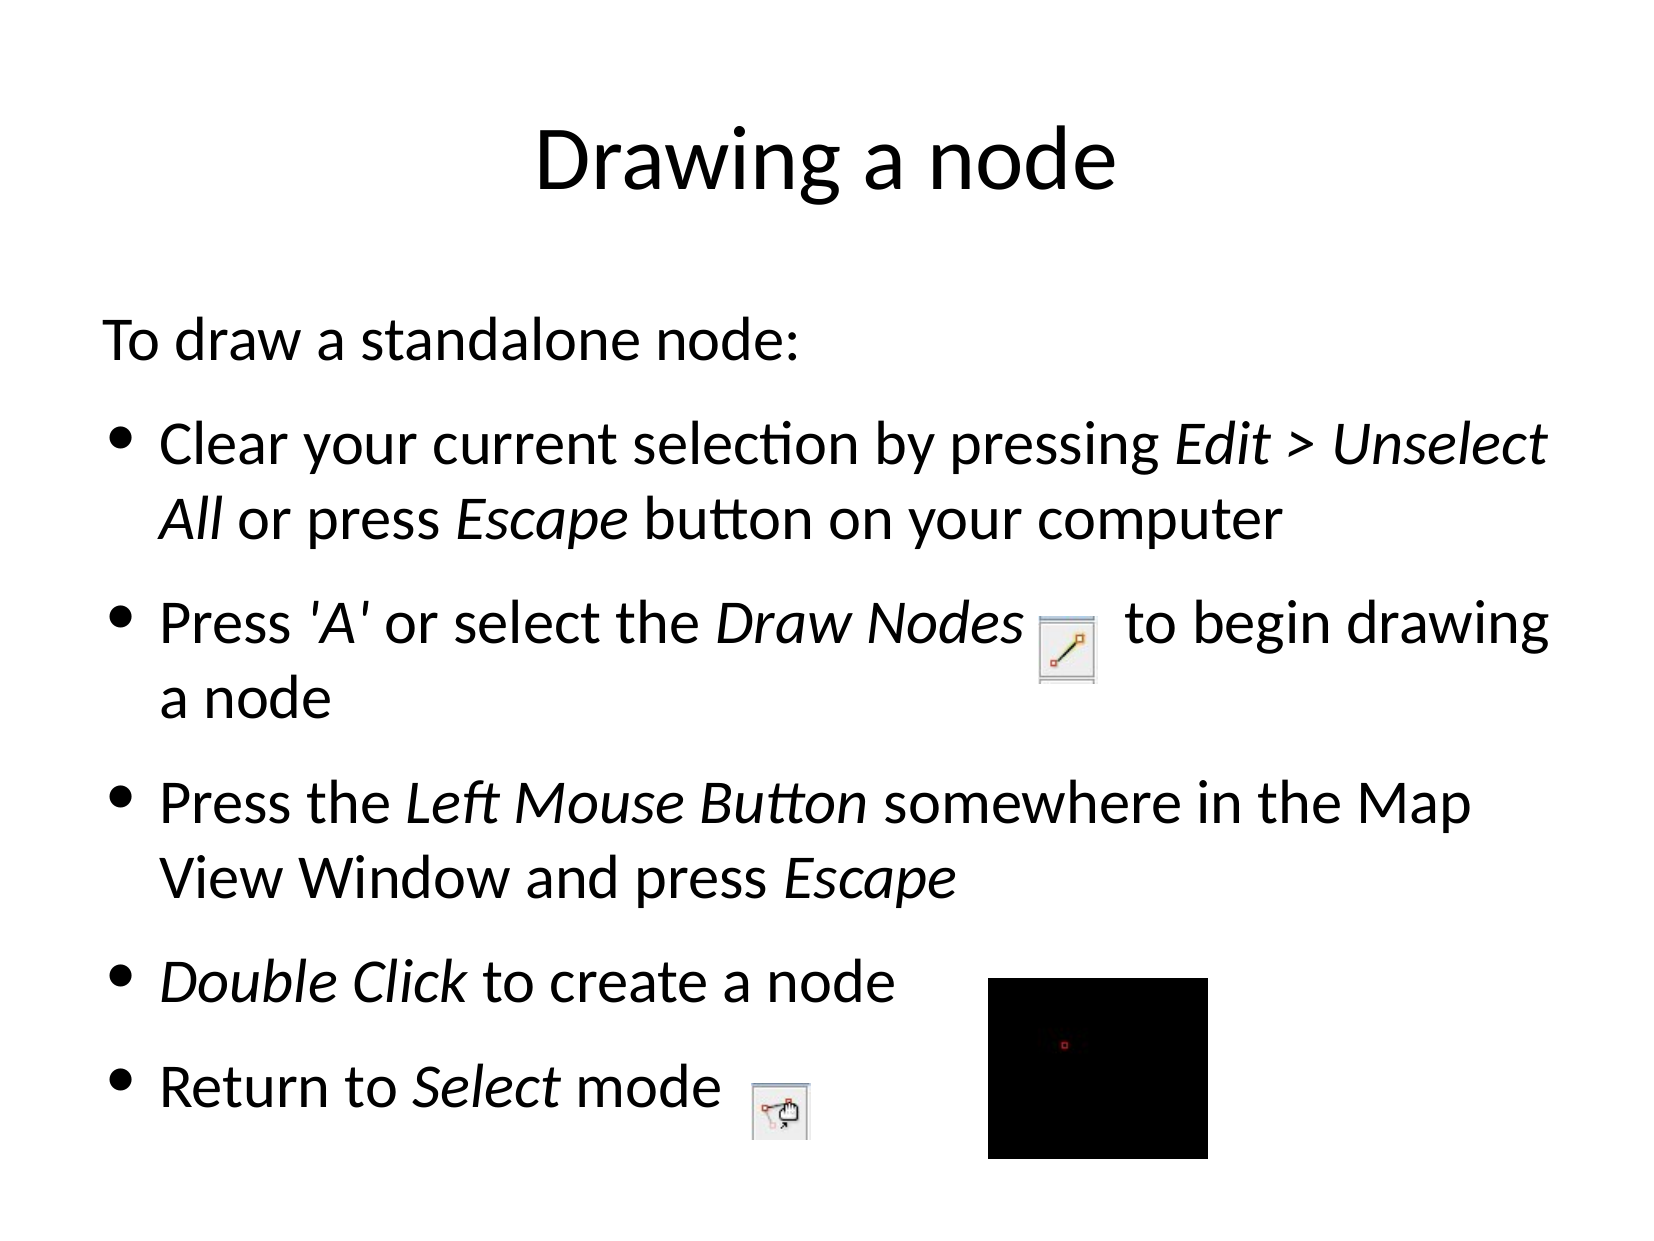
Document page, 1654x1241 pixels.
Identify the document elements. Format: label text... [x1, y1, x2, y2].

title Drawing a node [82, 49, 1571, 257]
picture [1038, 616, 1098, 684]
picture [988, 978, 1208, 1159]
list To draw a standalone node: Clear your current selection by pressing Edit > Unselect All or press Escape button on your computer Press 'A' or select the Draw Nodes to begin drawing a node Press the Left Mouse Button somewhere in the Map View Window and press Escape Double Click to create a node Return to Select mode [82, 290, 1571, 1187]
picture [750, 1083, 811, 1140]
